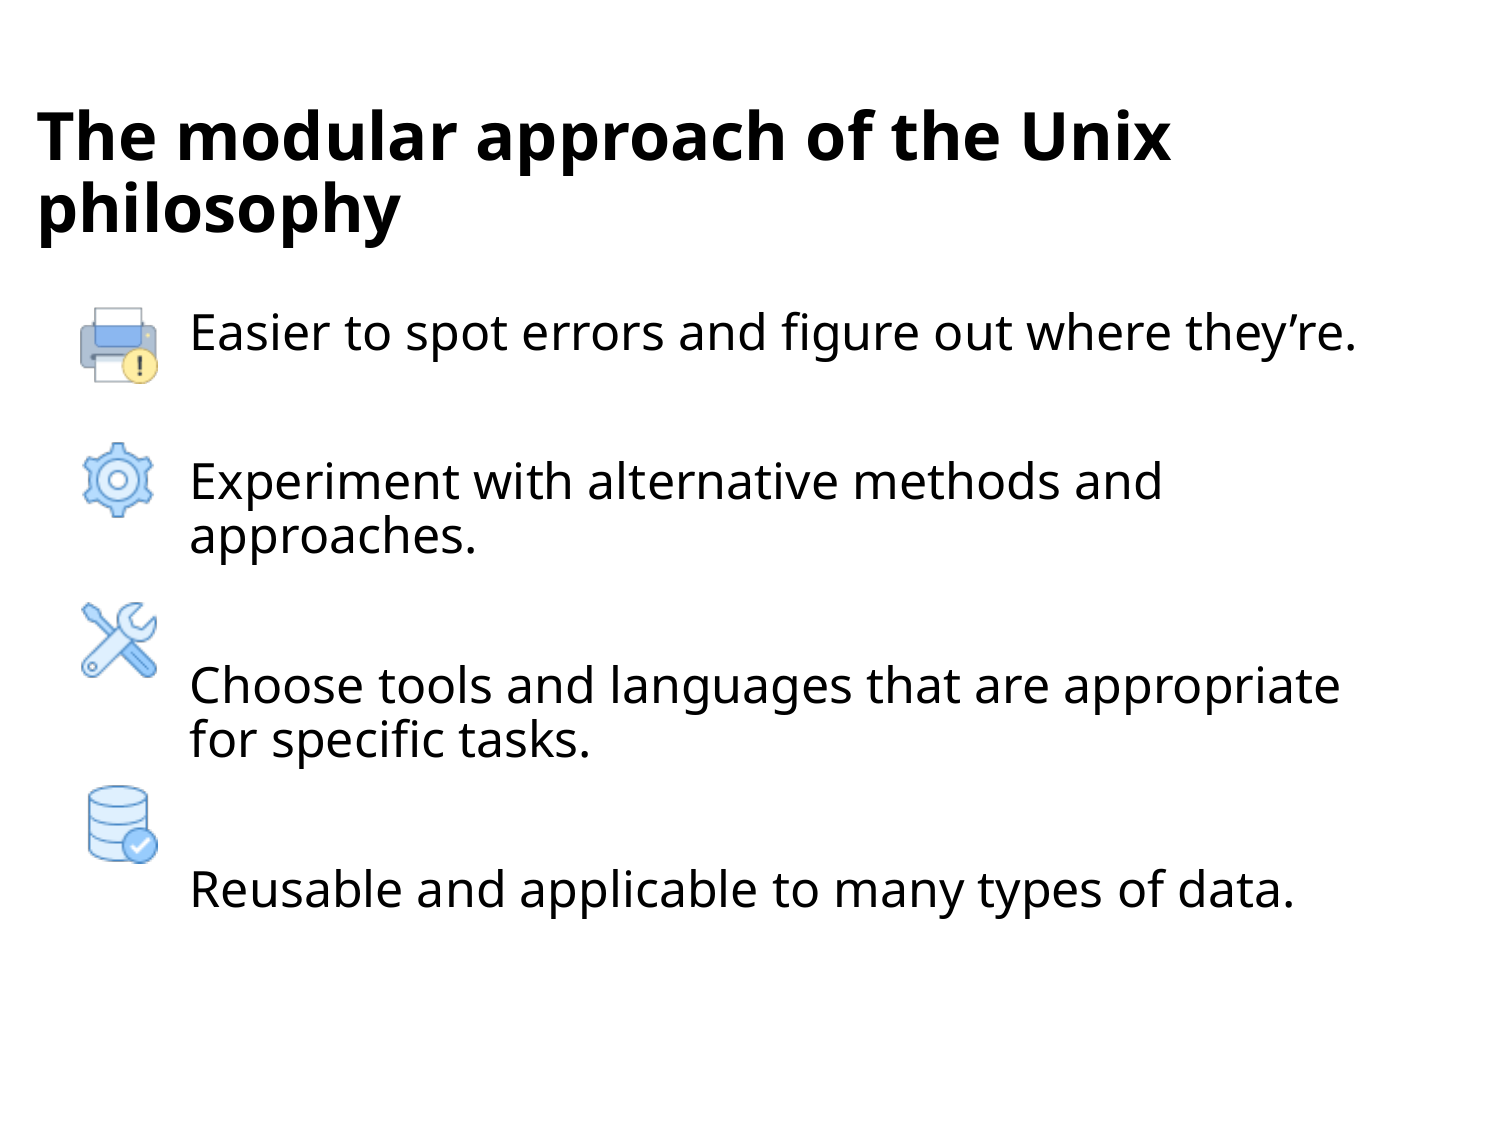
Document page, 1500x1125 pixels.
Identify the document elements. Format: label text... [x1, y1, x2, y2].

list Easier to spot errors and figure out where they’re. Experiment with alternative methods and approaches. Choose tools and languages that are appropriate for specific tasks. Reusable and applicable to many types of data. [174, 299, 1397, 1014]
title The modular approach of the Unix philosophy [21, 73, 1479, 278]
picture [80, 601, 159, 680]
picture [79, 305, 159, 384]
picture [79, 784, 159, 864]
picture [79, 441, 159, 520]
